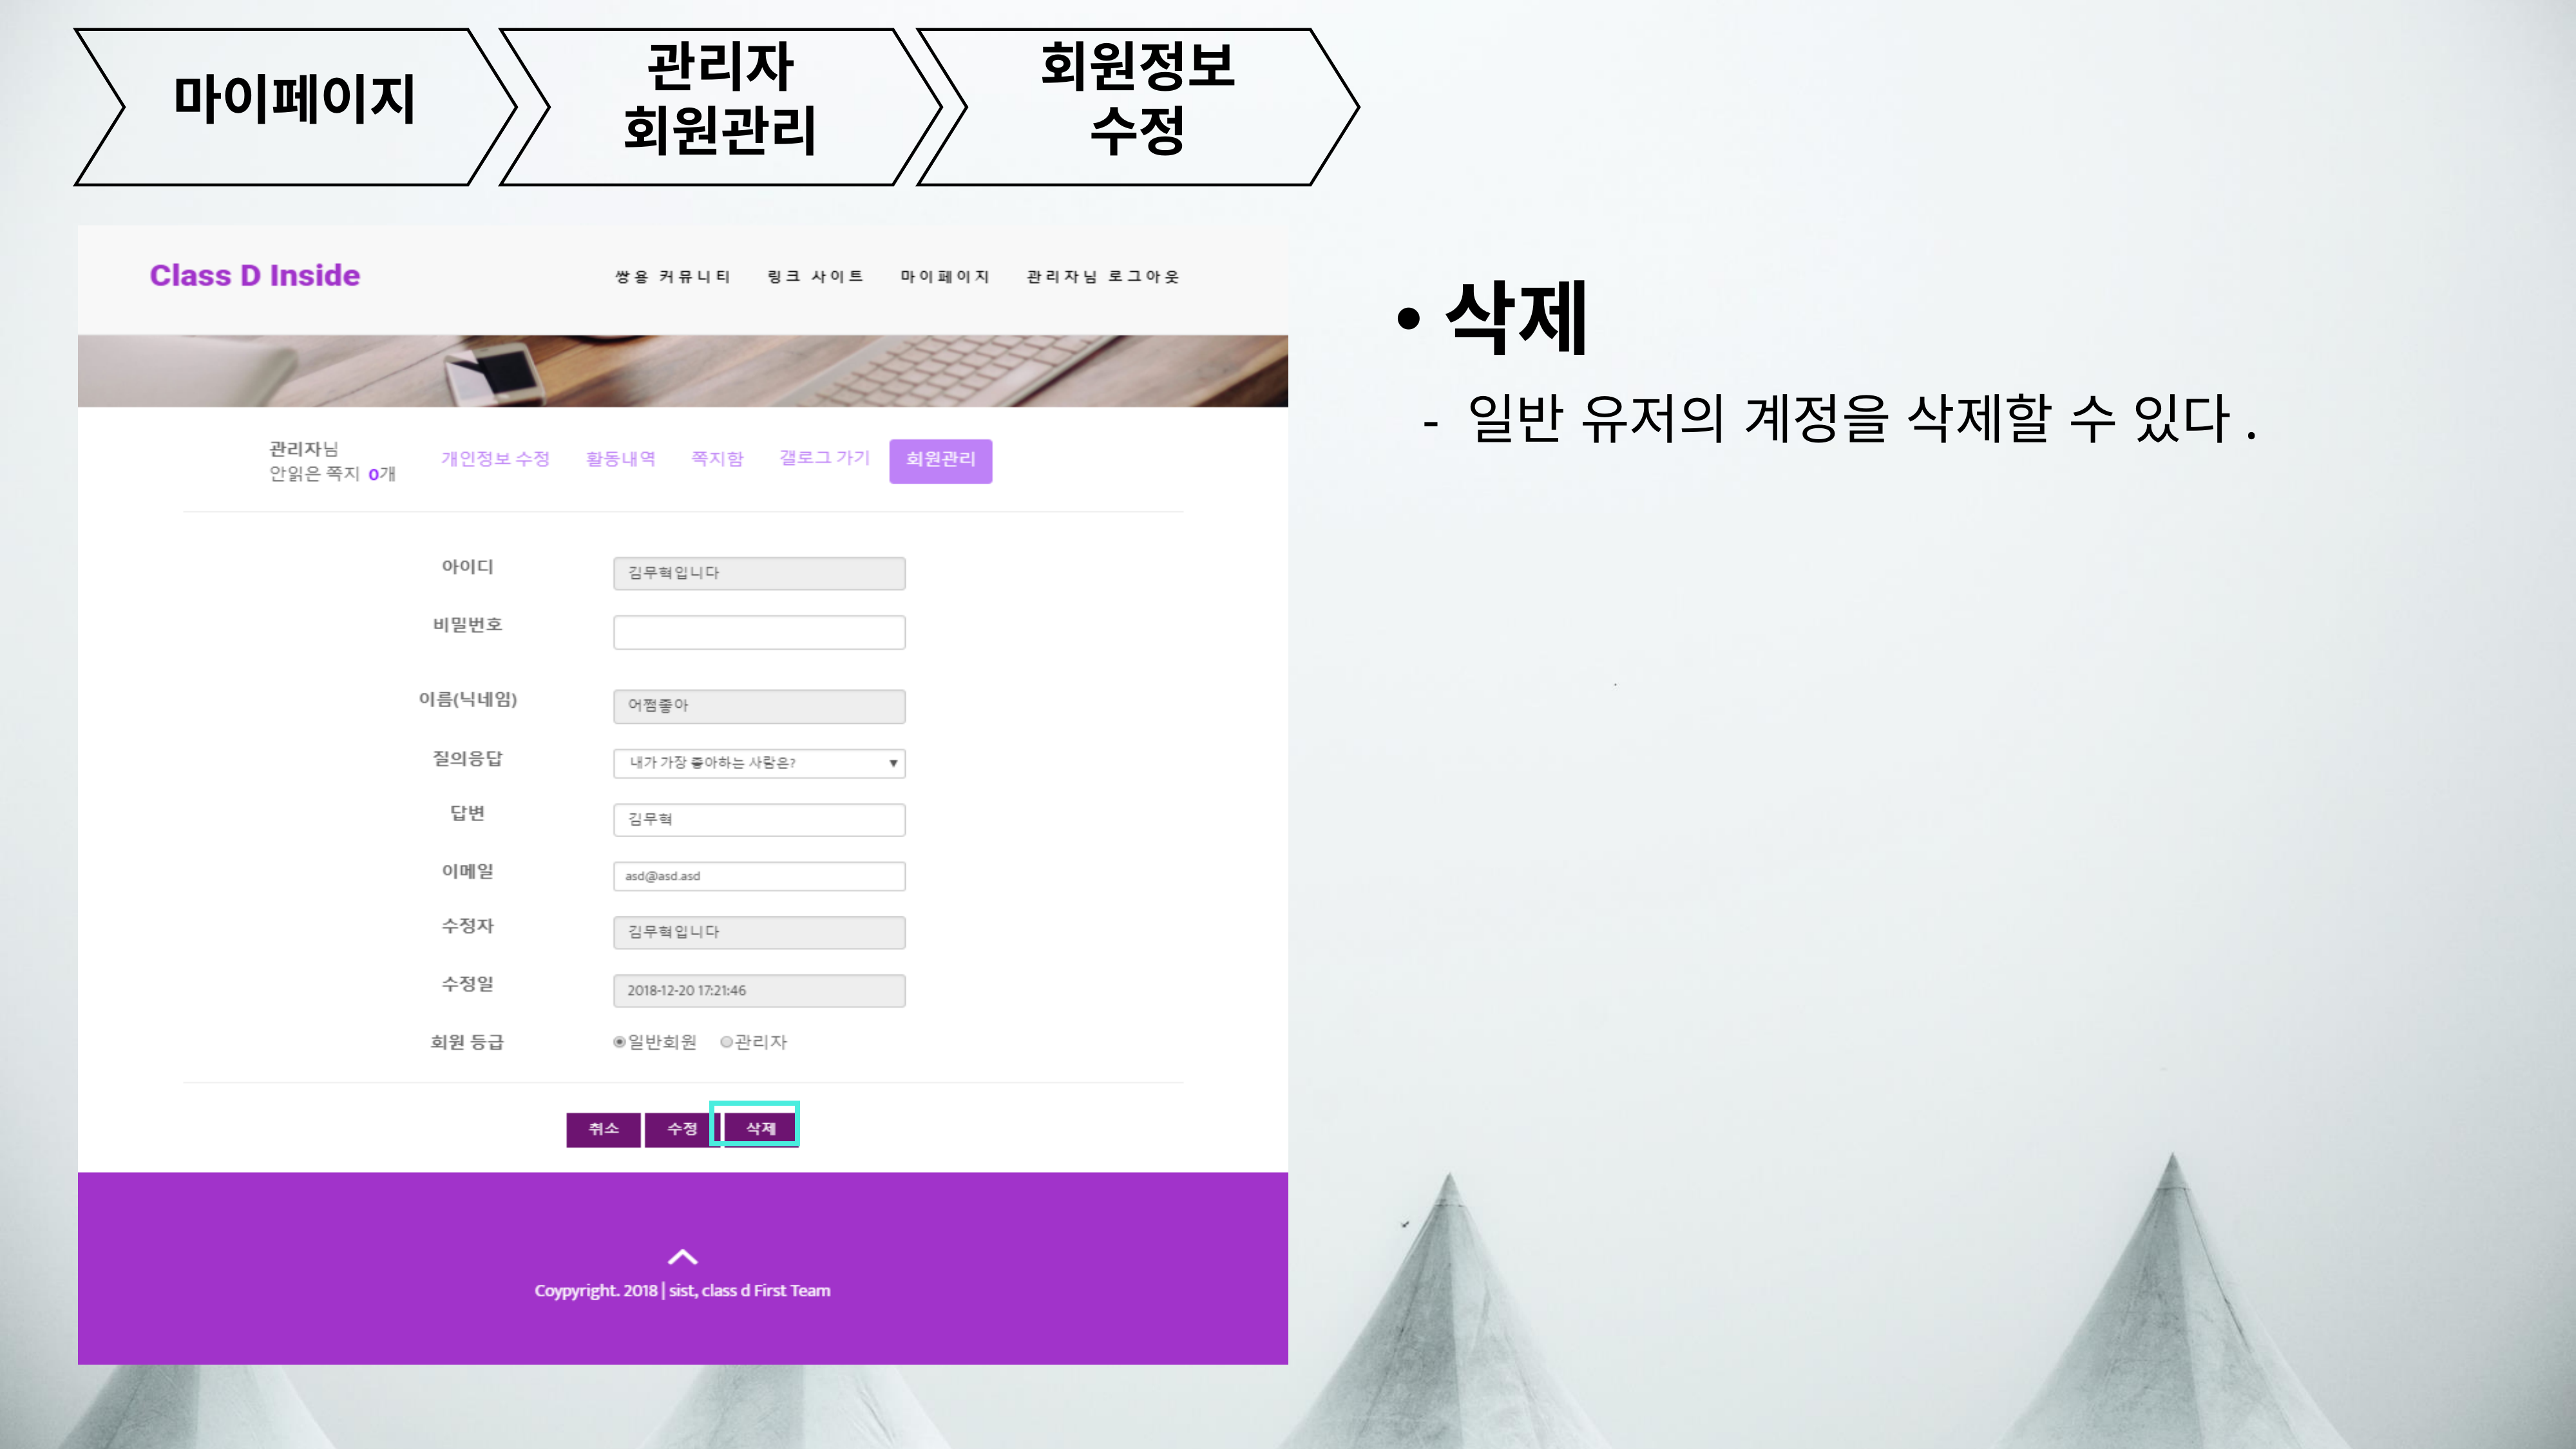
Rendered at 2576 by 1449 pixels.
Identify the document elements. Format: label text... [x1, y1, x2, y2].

text_box 삭제 - 일반 유저의 계정을 삭제할 수 있다. [1385, 274, 2421, 1449]
text_box 마이페이지 [75, 29, 517, 185]
text_box 관리자 회원관리 [500, 29, 942, 185]
picture [0, 0, 2576, 1449]
text_box 회원정보 수정 [917, 29, 1360, 185]
